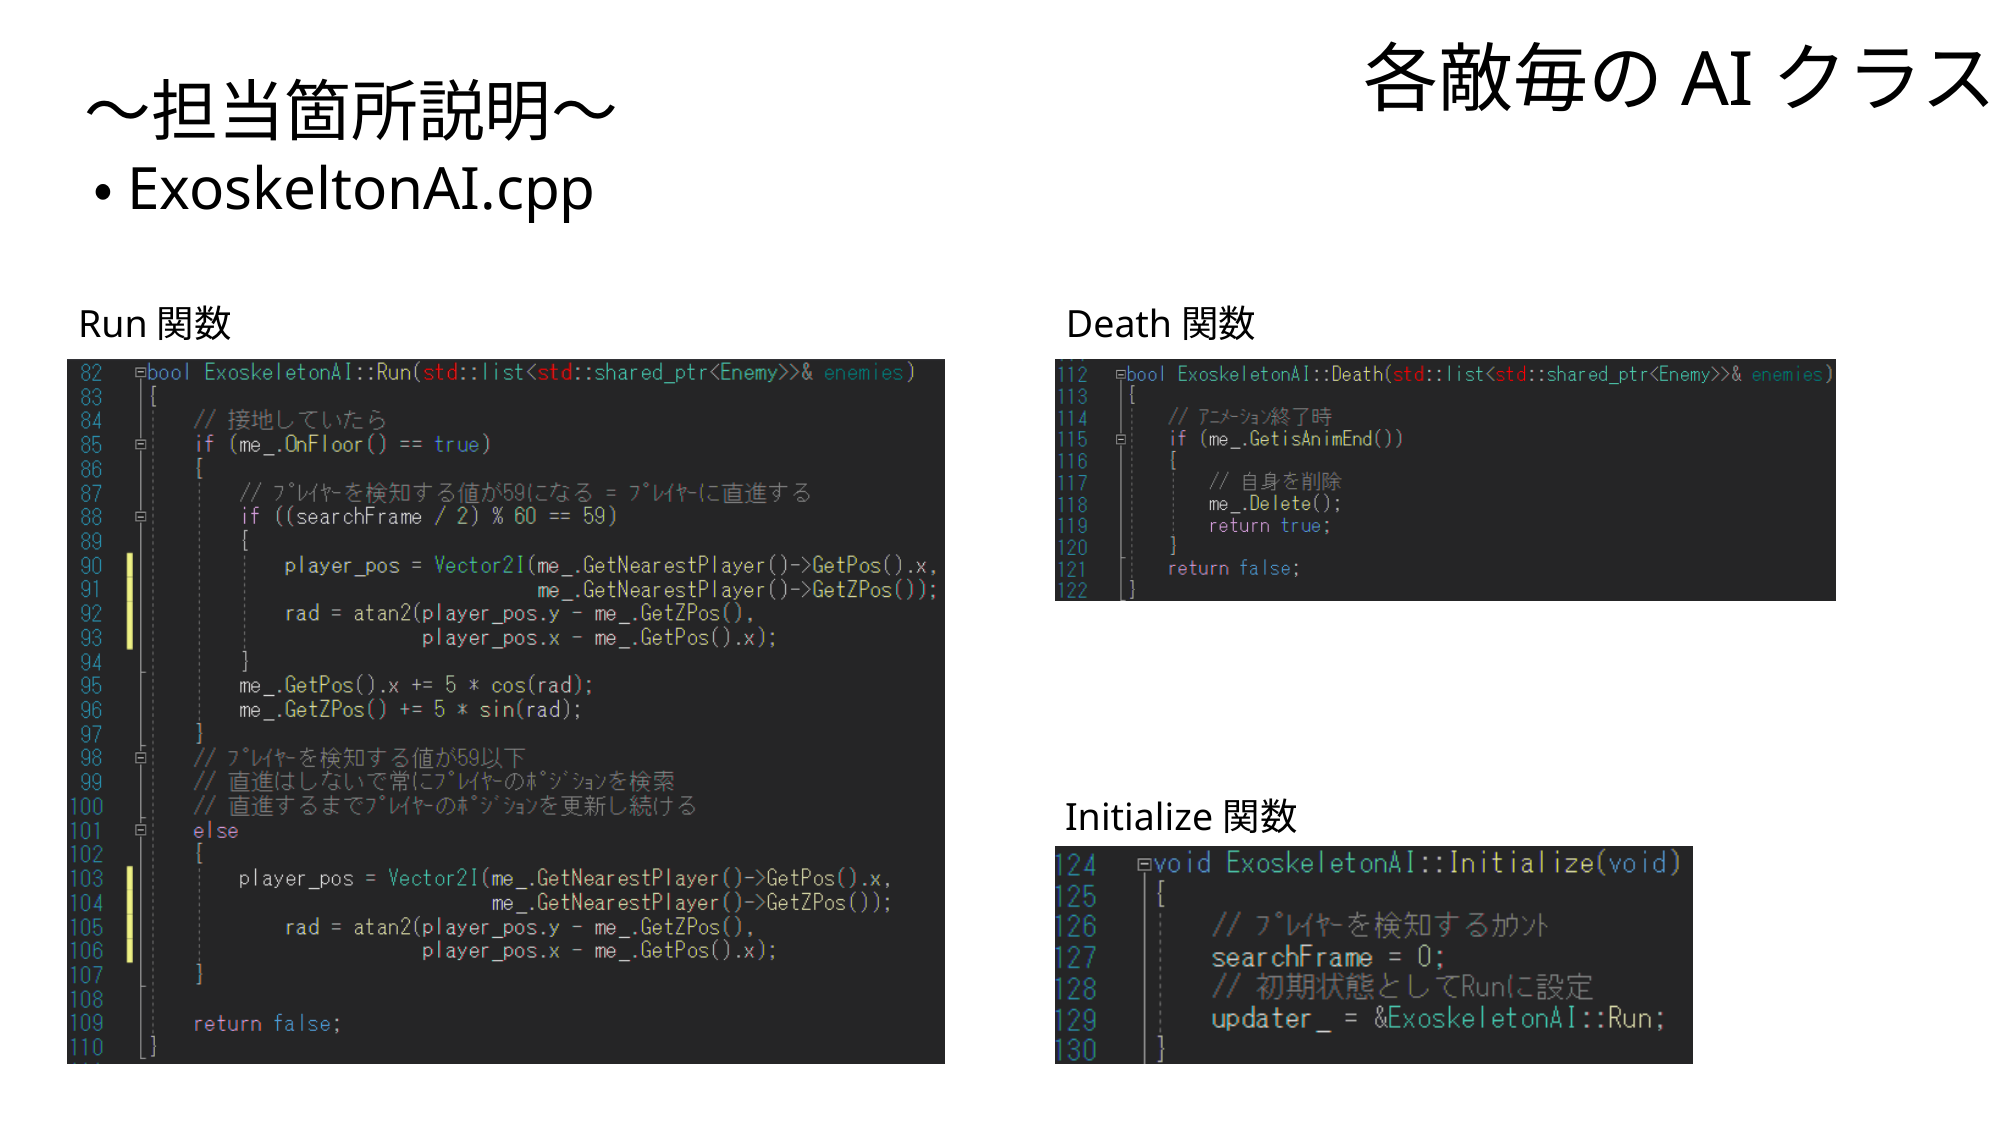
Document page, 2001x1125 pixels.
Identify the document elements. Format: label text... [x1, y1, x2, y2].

text_box Death関数 [1051, 292, 1272, 353]
picture [1055, 845, 1693, 1064]
picture [1055, 359, 1836, 601]
text_box Initialize関数 [1050, 785, 1313, 846]
text_box ～担当箇所説明～ [69, 61, 634, 156]
text_box 各敵毎のAIクラス [1348, 23, 2000, 129]
picture [67, 359, 945, 1064]
text_box ・ExoskeltonAI.cpp [78, 143, 611, 229]
text_box Run関数 [63, 292, 247, 353]
